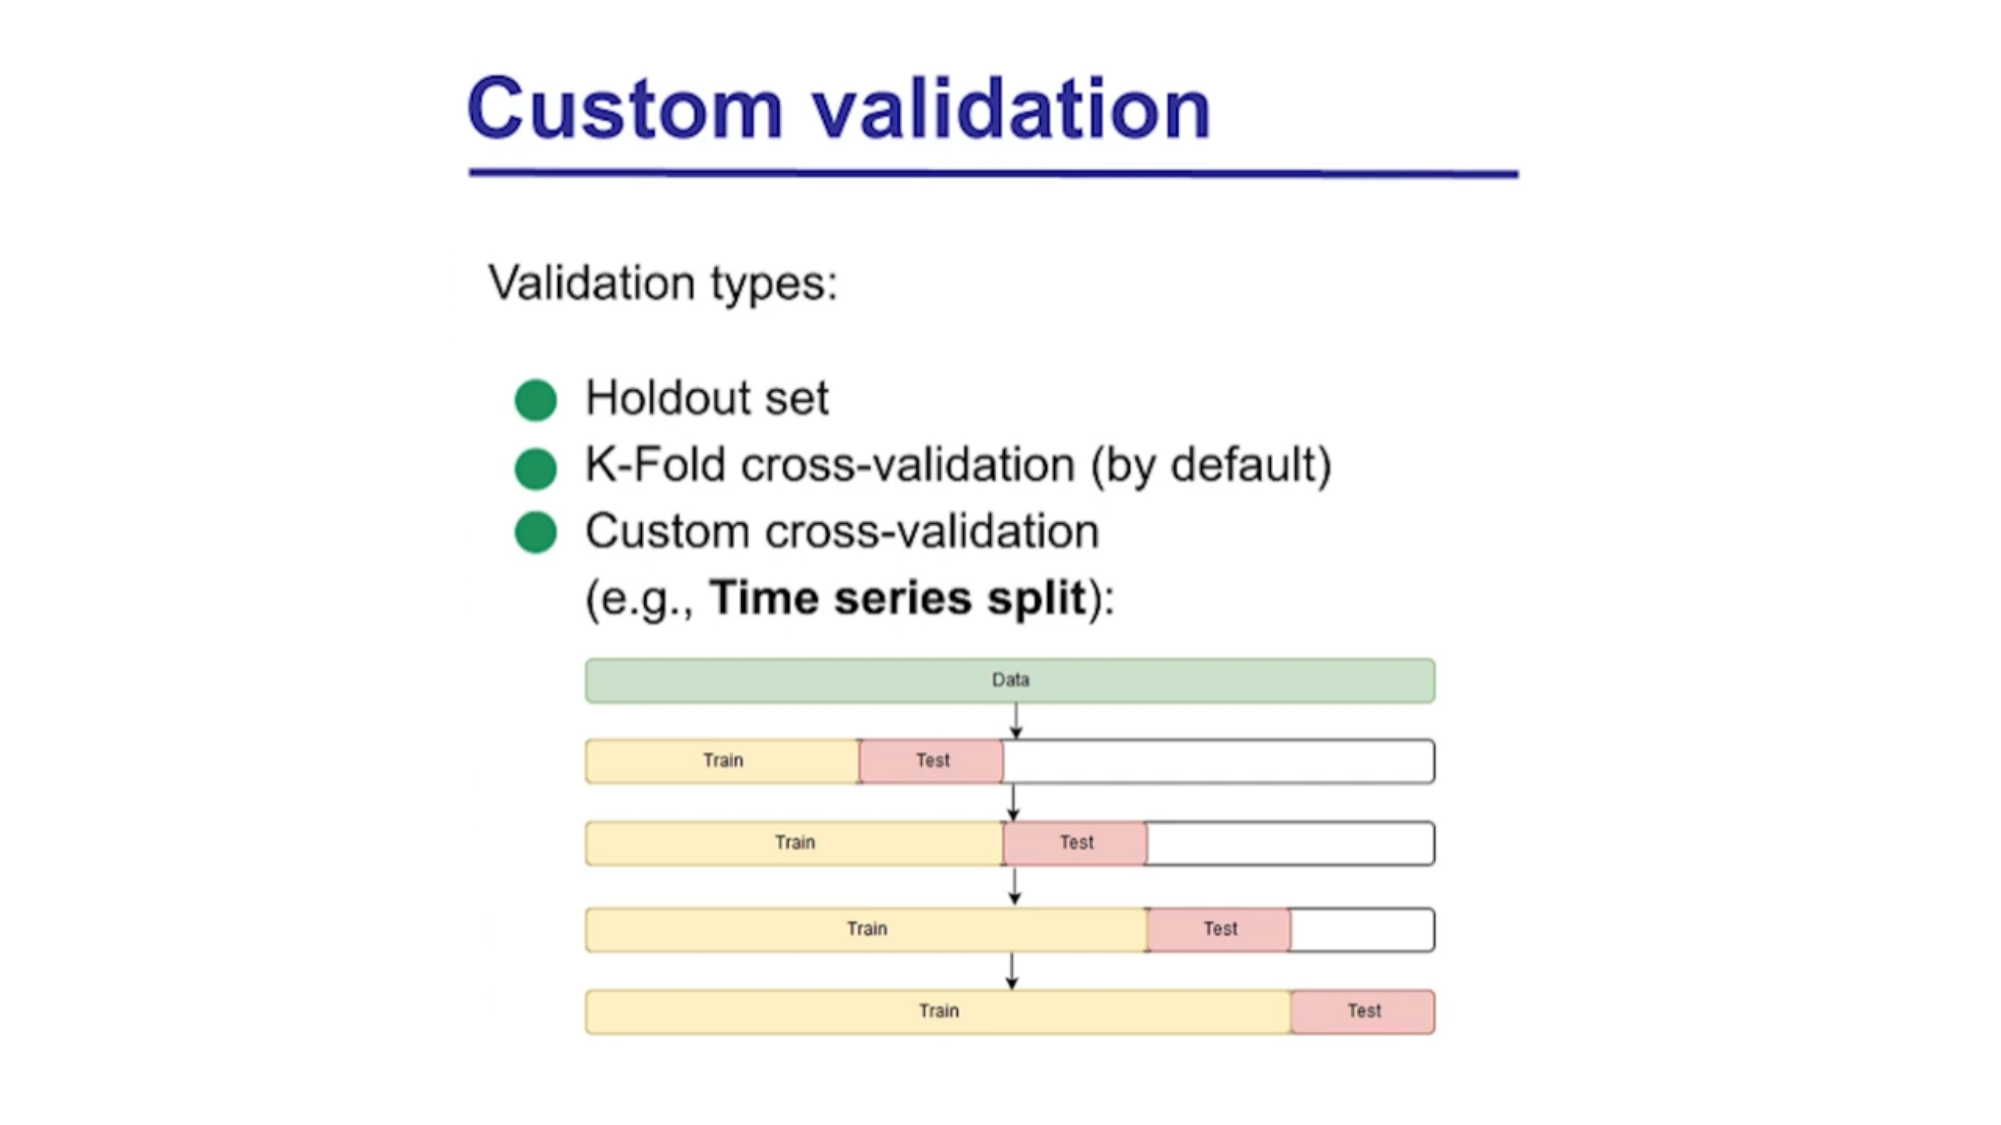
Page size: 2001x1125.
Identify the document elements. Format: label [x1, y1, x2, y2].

picture [450, 46, 1550, 1053]
